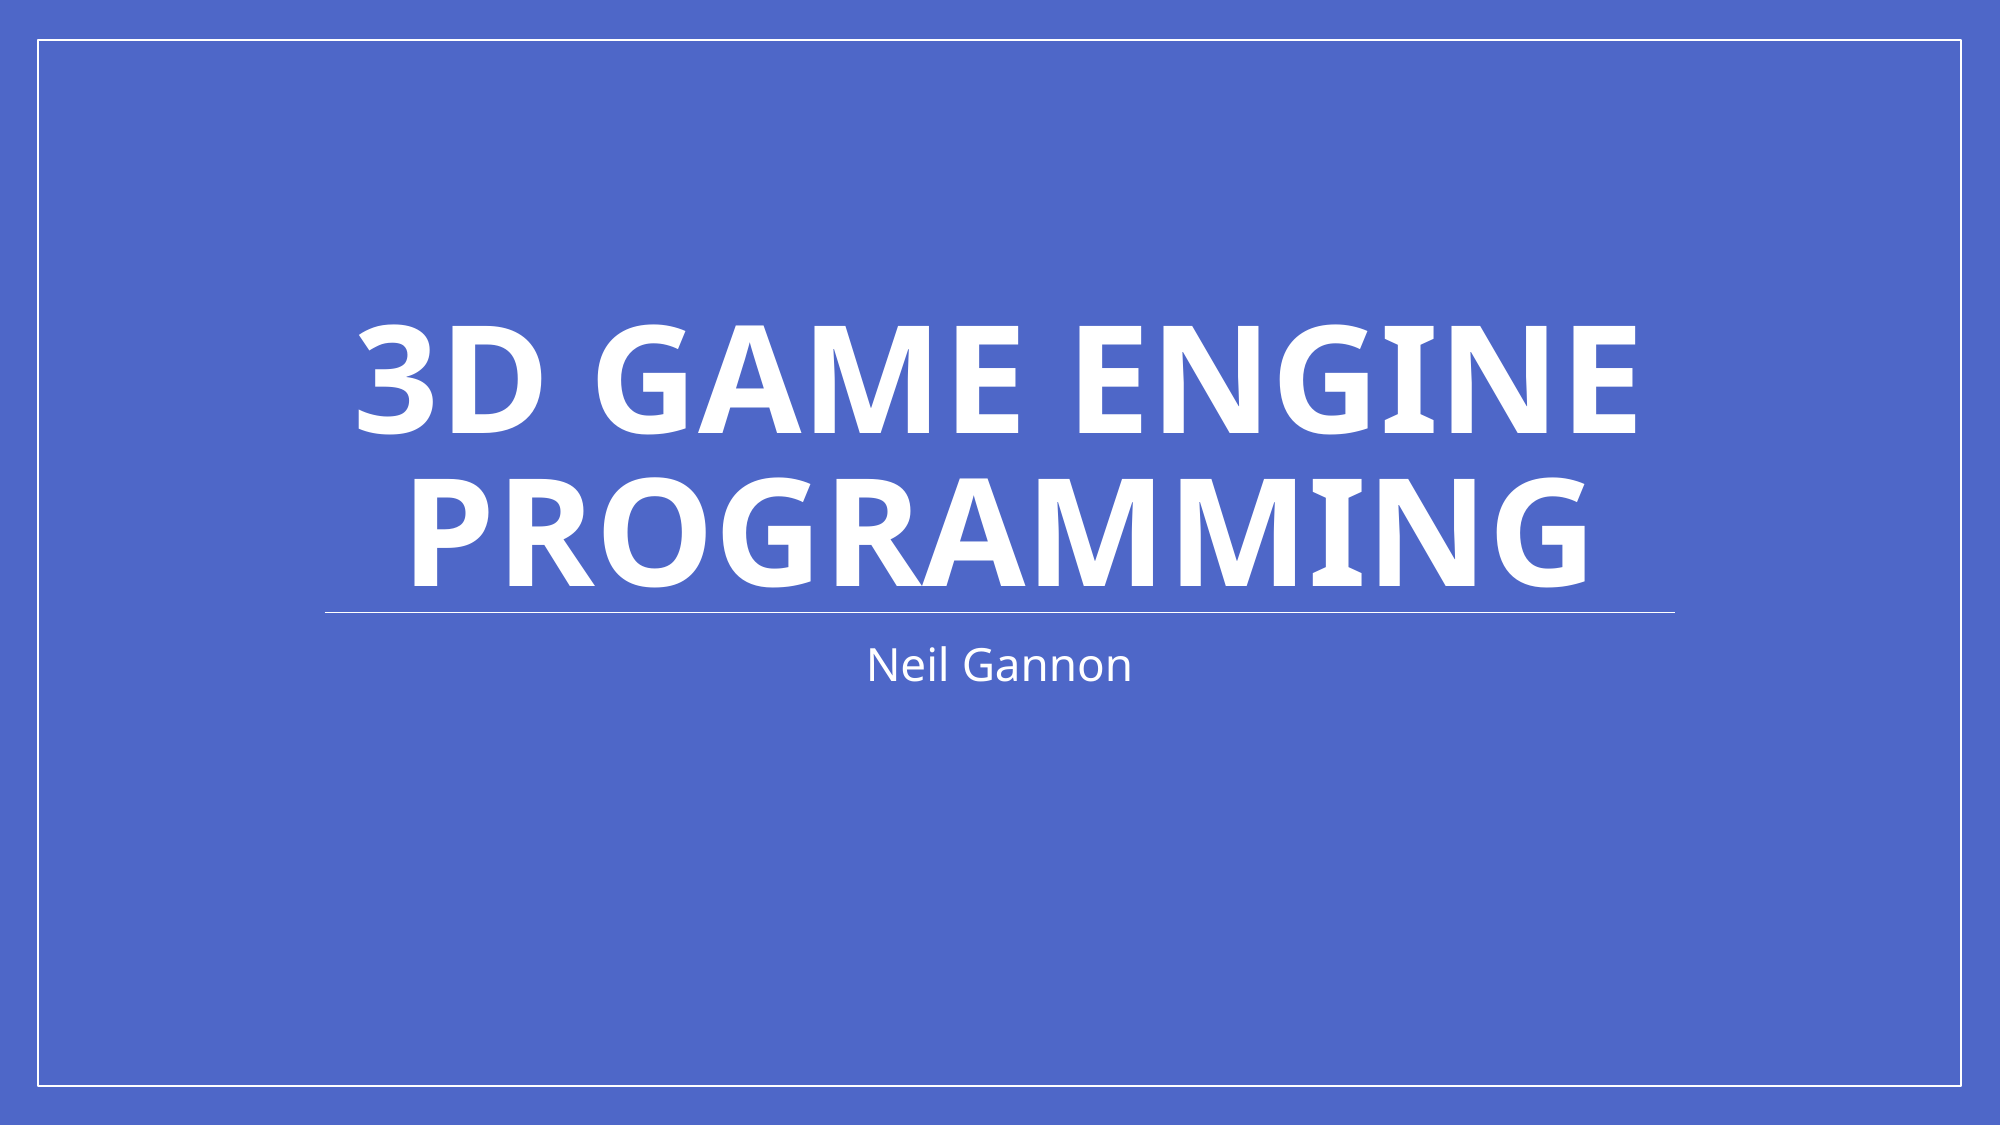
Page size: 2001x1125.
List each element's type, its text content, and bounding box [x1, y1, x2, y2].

subtitle Neil Gannon [280, 634, 1719, 863]
title 3D Game engine Programming [182, 144, 1818, 625]
